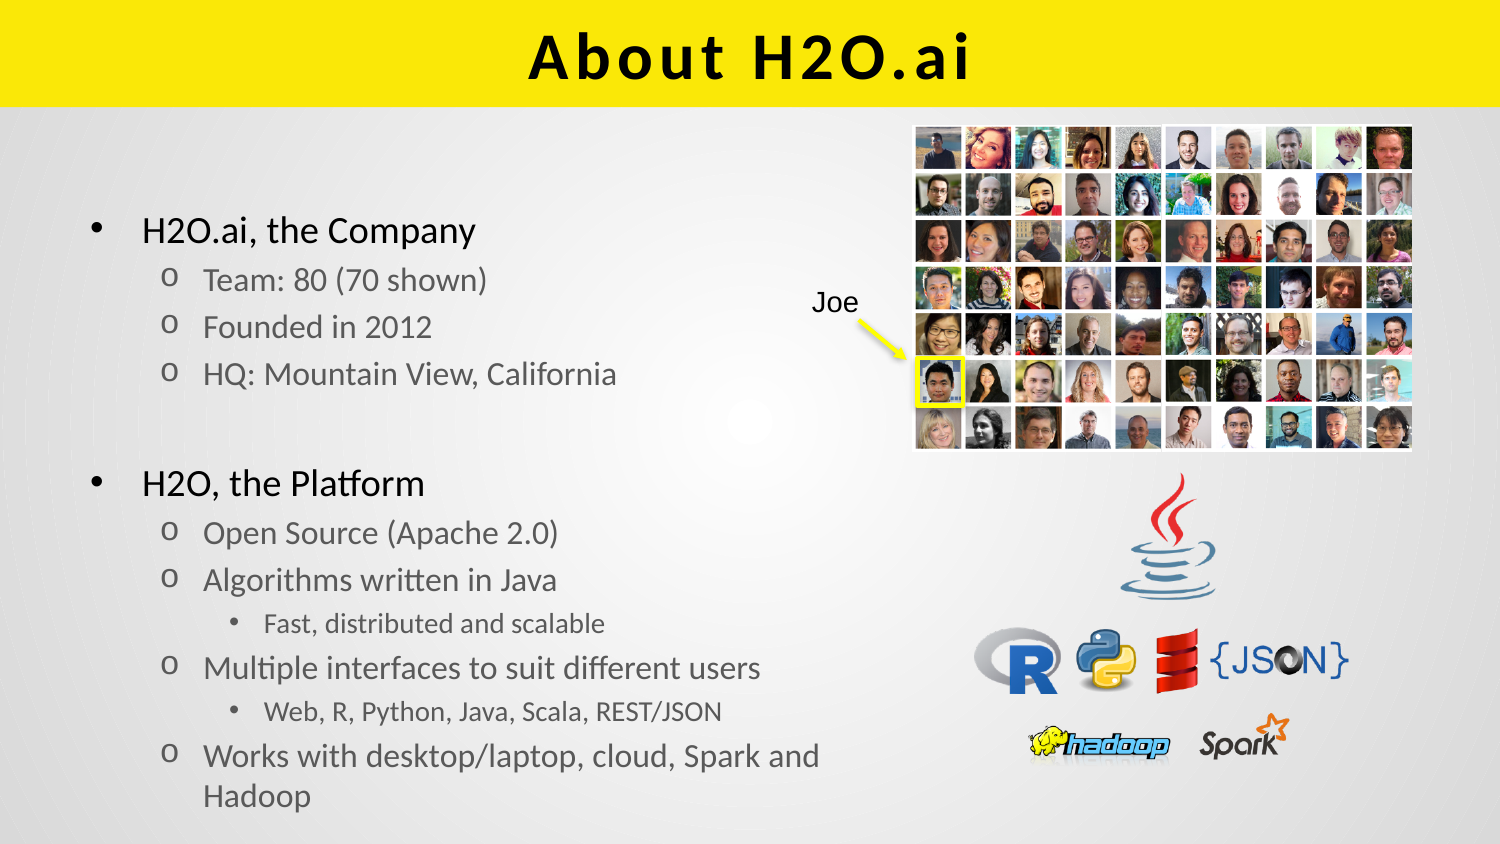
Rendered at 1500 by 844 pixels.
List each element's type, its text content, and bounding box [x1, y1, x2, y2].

text_box Joe [797, 275, 875, 326]
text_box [858, 319, 907, 361]
picture [912, 124, 1412, 452]
list H2O.ai, the Company Team: 80 (70 shown) Founded in 2012 HQ: Mountain View, California H2O, the Platform Open Source (Apache 2.0) Algorithms written in Java Fast, distributed and scalable Multiple interfaces to suit different users Web, R, Python, Java, Scala, REST/JSON Works with desktop/laptop, cloud, Spark and Hadoop [75, 196, 864, 823]
title About H2O.ai [75, 0, 1425, 108]
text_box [973, 469, 1350, 787]
